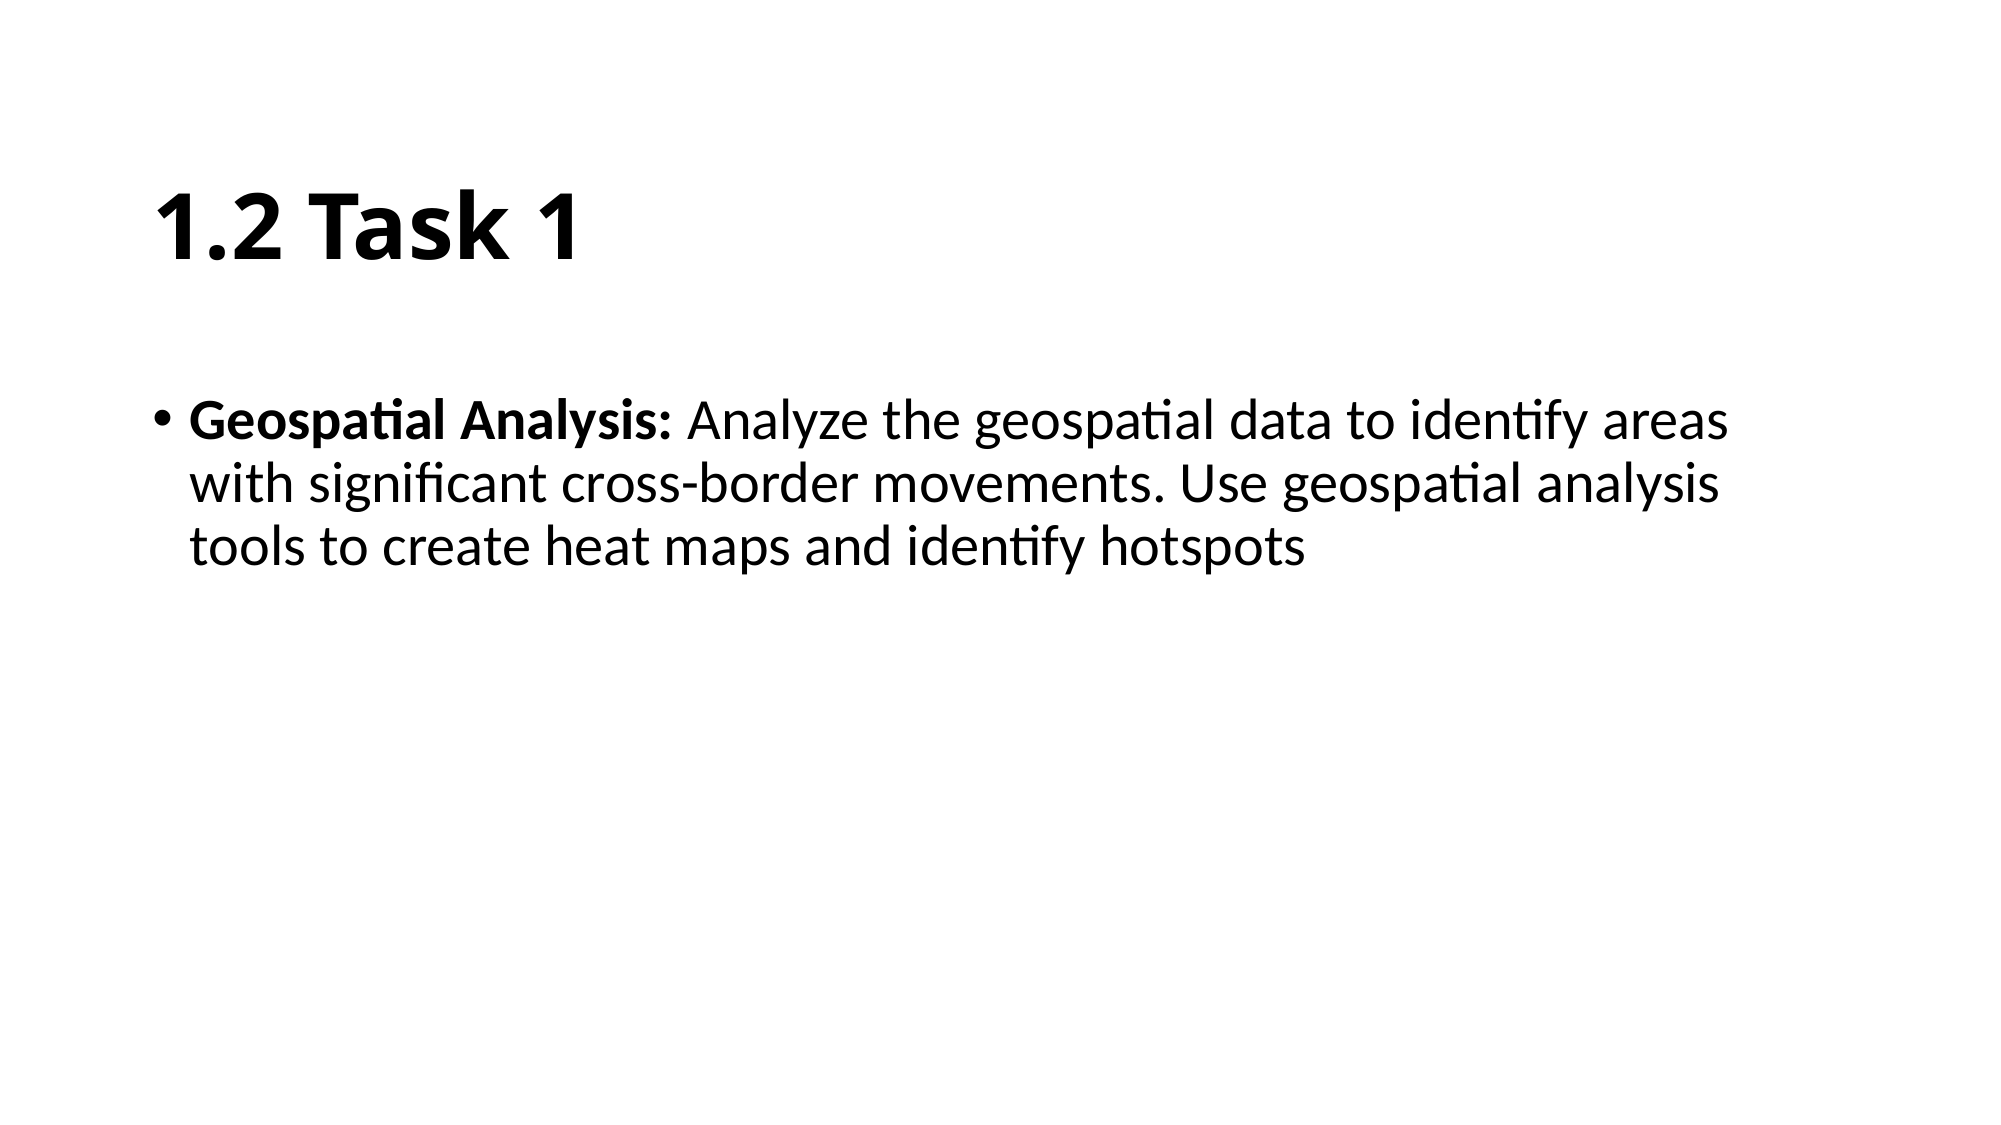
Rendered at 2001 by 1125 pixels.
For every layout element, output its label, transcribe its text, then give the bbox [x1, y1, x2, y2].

list Geospatial Analysis: Analyze the geospatial data to identify areas with significant cross-border movements. Use geospatial analysis tools to create heat maps and identify hotspots [137, 381, 1863, 617]
title 1.2 Task 1 [137, 160, 1863, 300]
